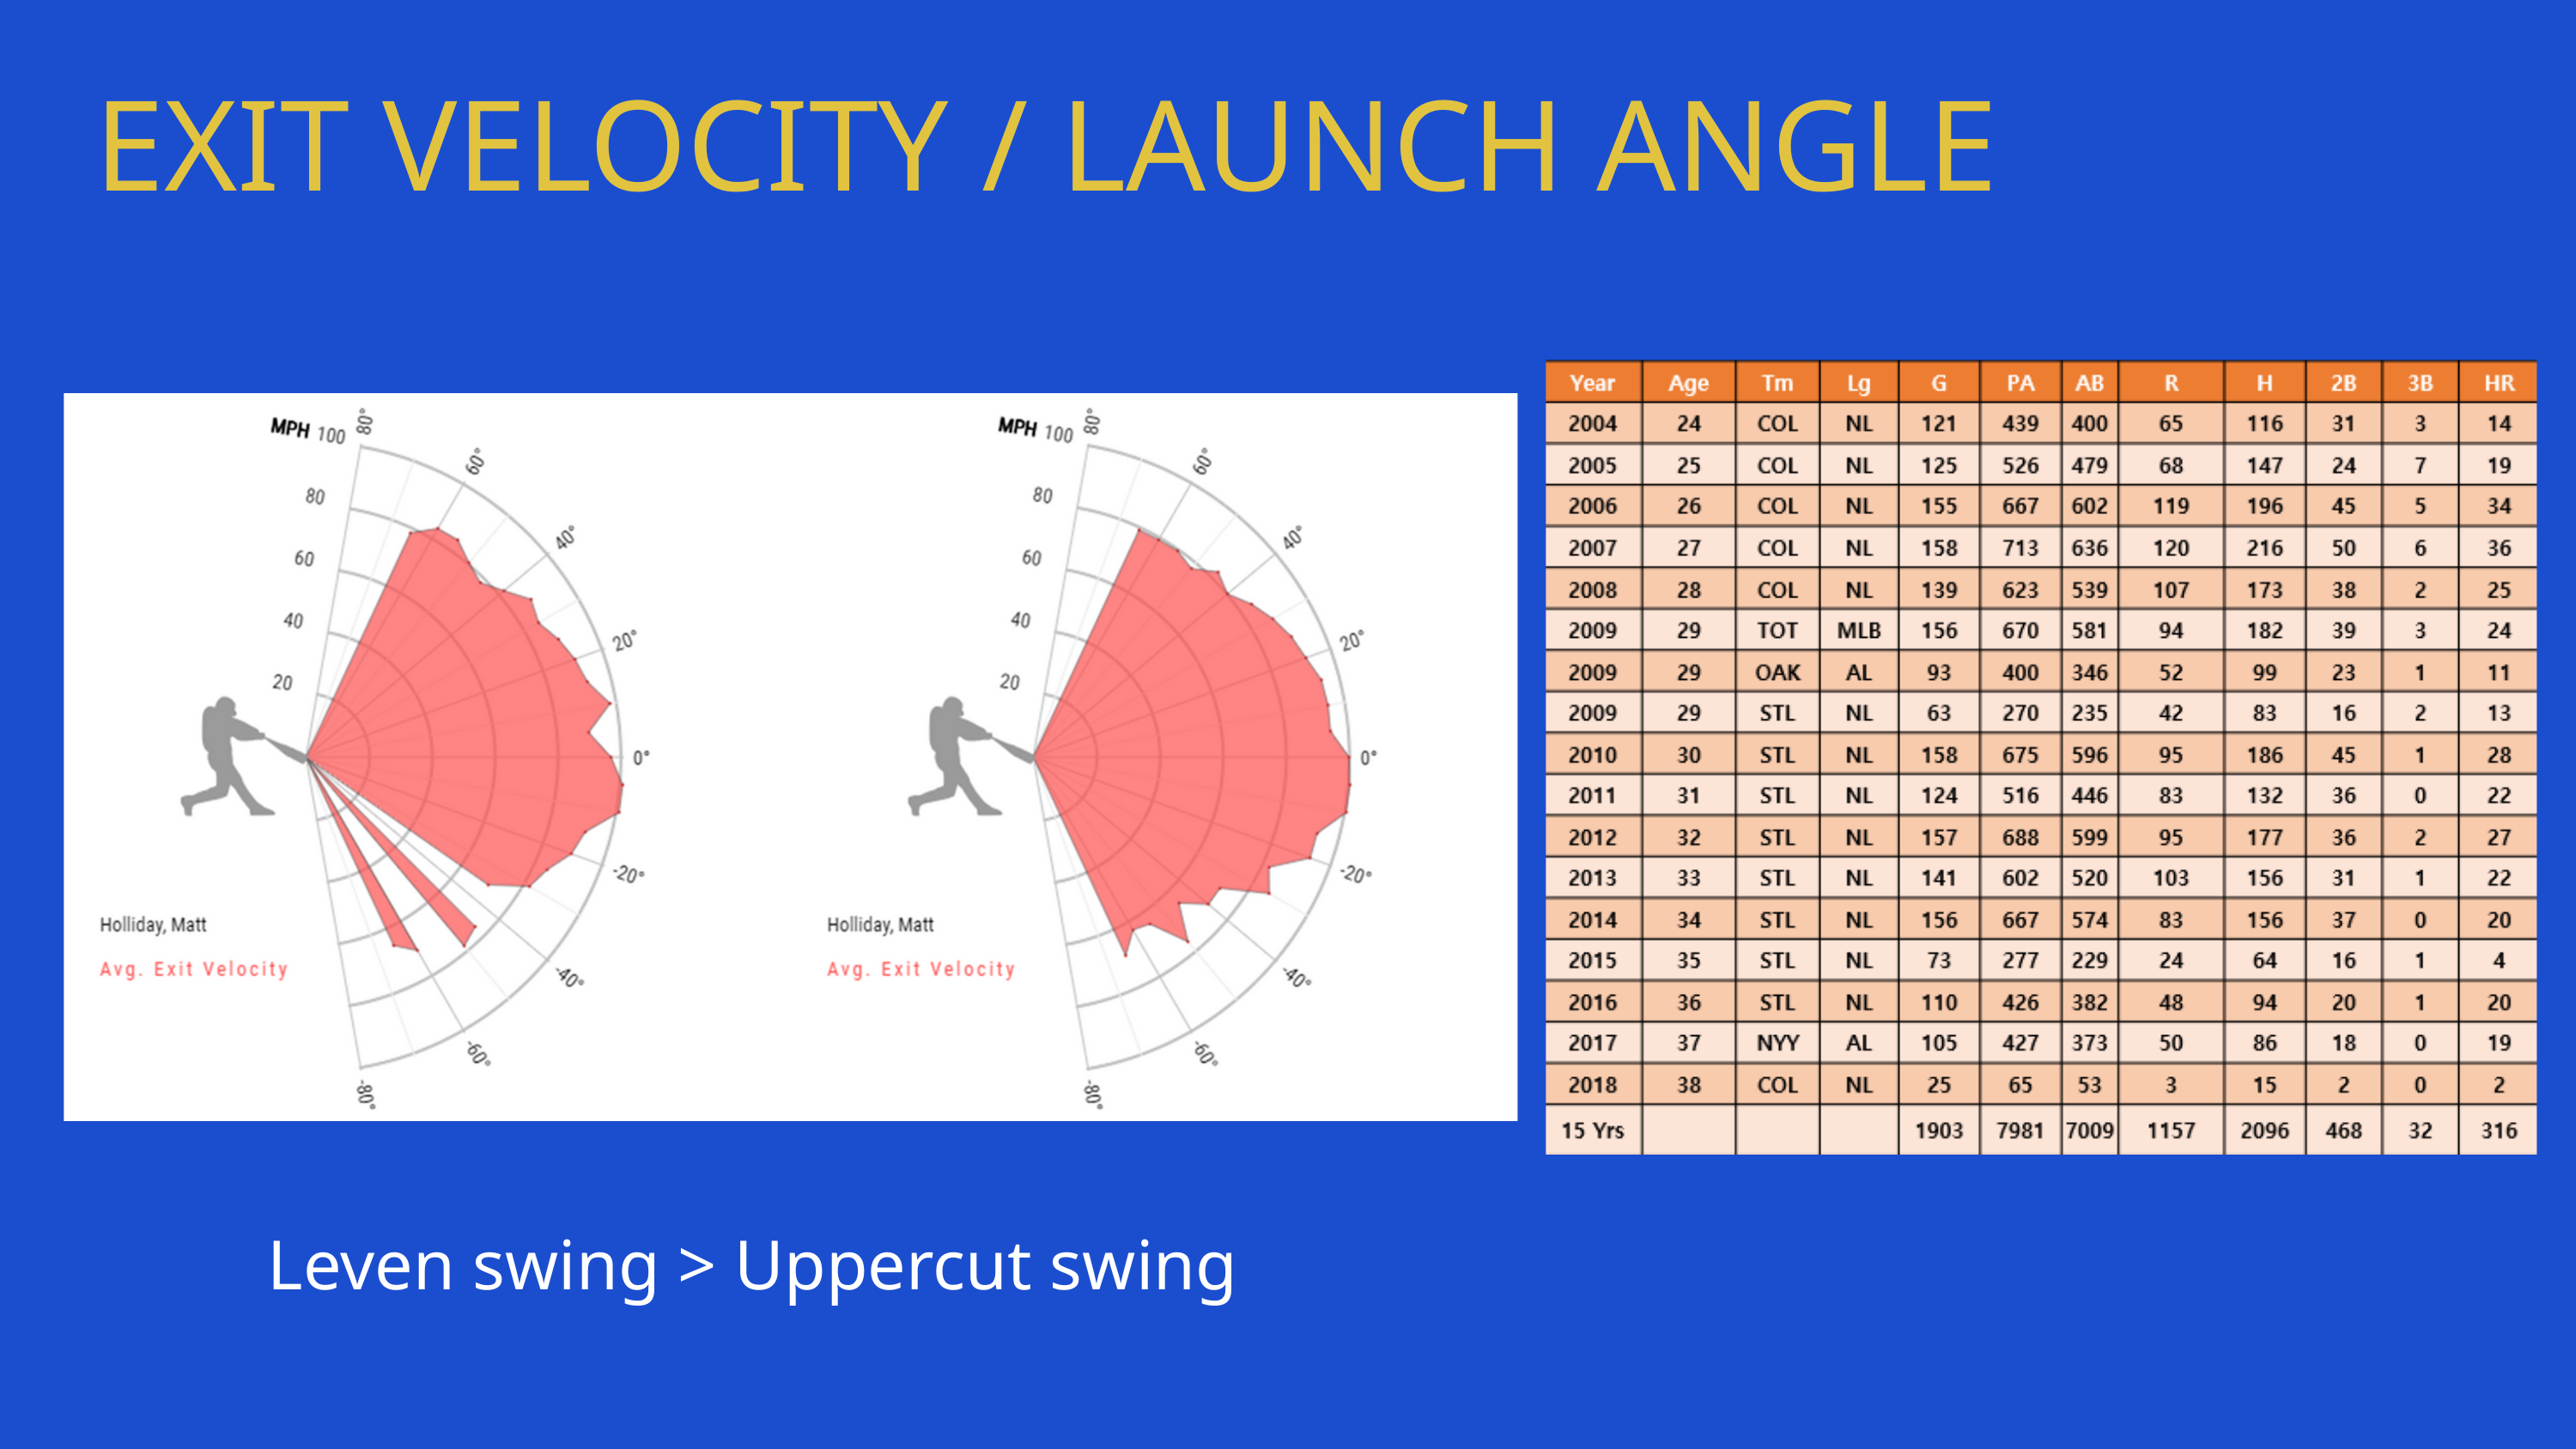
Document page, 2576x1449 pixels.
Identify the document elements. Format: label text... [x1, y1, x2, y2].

text_box EXIT VELOCITY / LAUNCH ANGLE [94, 78, 2319, 354]
text_box Leven swing > Uppercut swing [267, 1228, 1518, 1304]
text_box [1546, 360, 2537, 1155]
text_box [64, 393, 1518, 1121]
